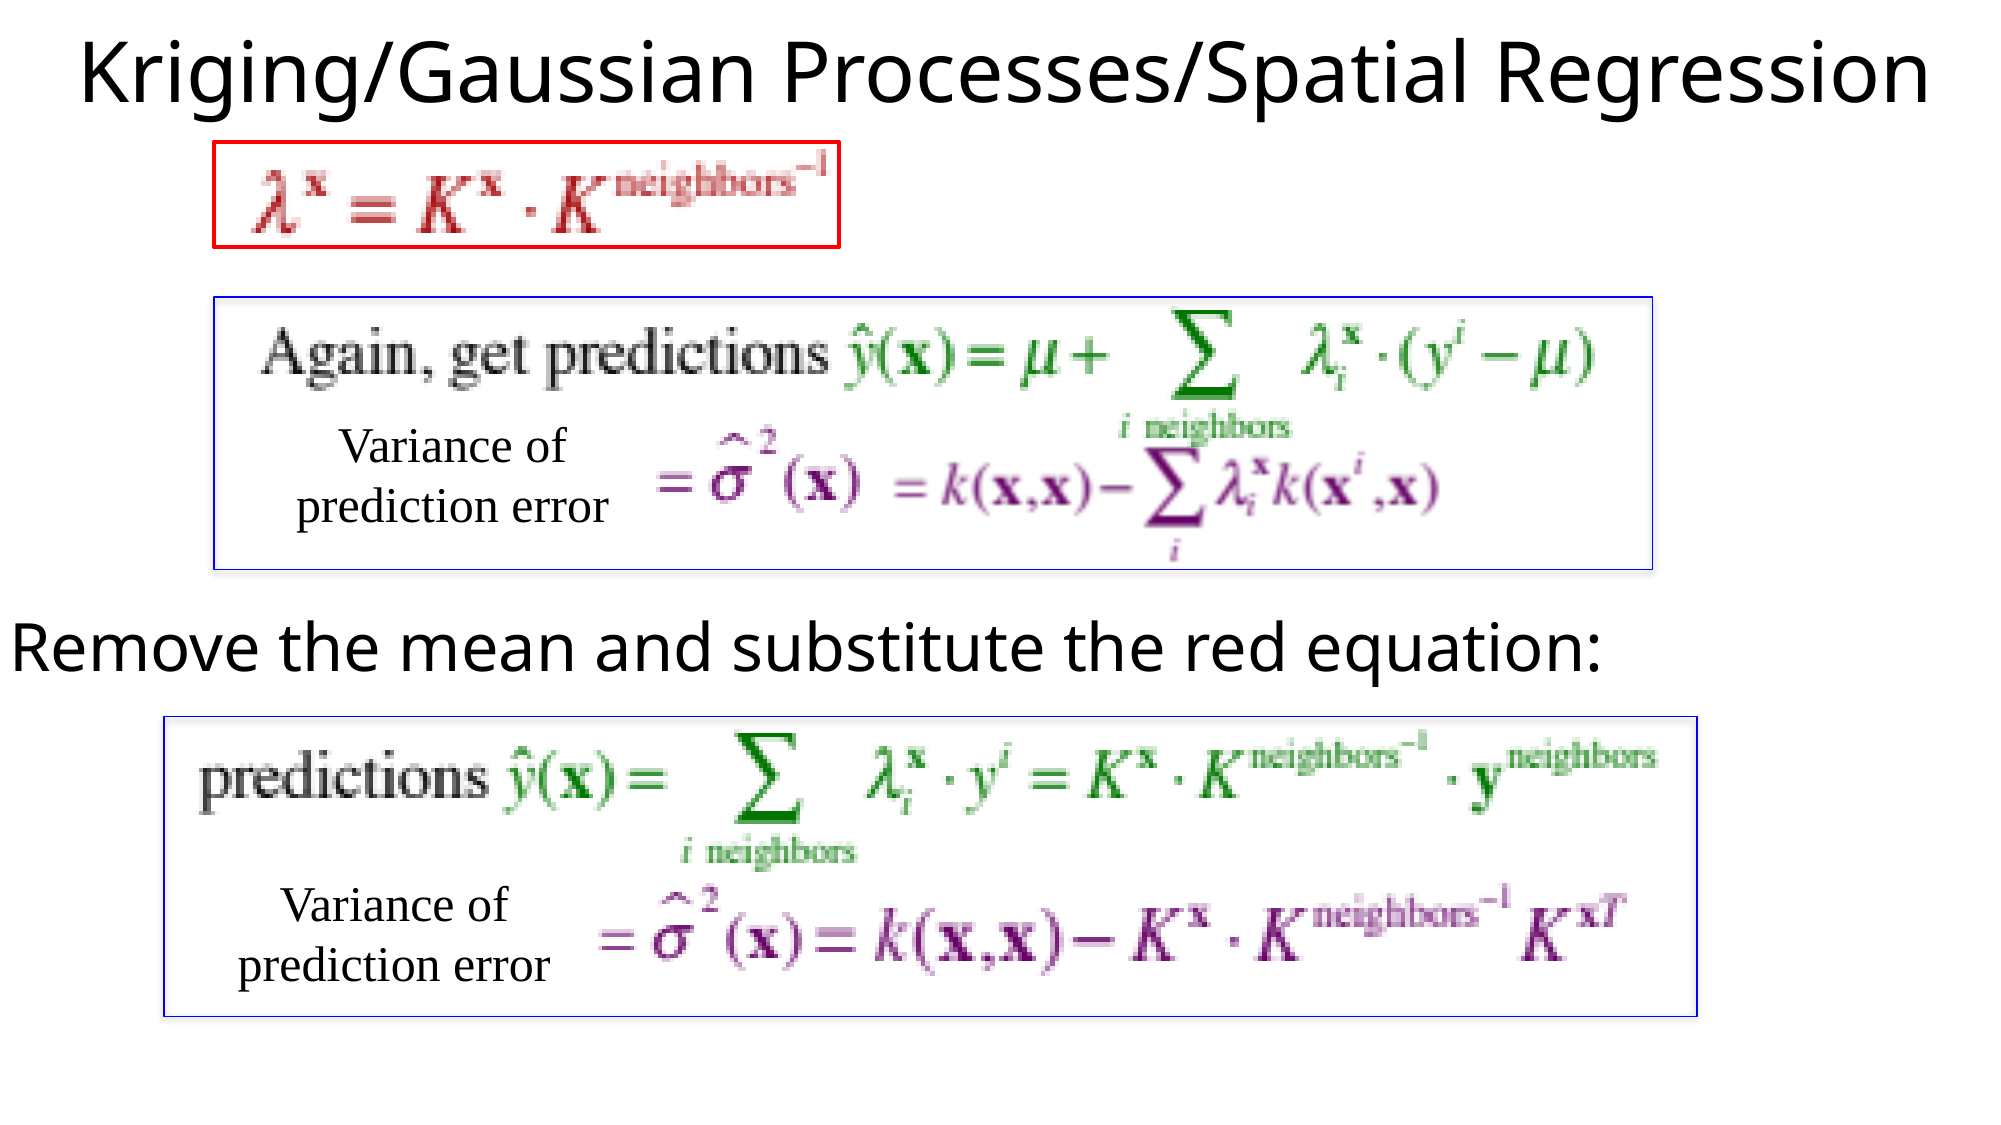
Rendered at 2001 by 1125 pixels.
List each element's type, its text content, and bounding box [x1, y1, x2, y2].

text_box [62, 227, 1953, 1096]
text_box [213, 296, 883, 570]
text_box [806, 864, 1637, 987]
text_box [649, 408, 865, 522]
text_box Variance of prediction error [180, 863, 609, 999]
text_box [249, 255, 1601, 452]
text_box [212, 140, 237, 249]
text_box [191, 677, 1665, 877]
title Kriging/Gaussian Processes/Spatial Regression [62, 29, 1953, 205]
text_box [888, 434, 1444, 570]
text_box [591, 867, 806, 981]
text_box Remove the mean and substitute the red equation: [0, 597, 1620, 692]
text_box [163, 716, 1698, 1017]
text_box Variance of prediction error [238, 405, 667, 541]
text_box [242, 129, 837, 261]
text_box [1448, 296, 1653, 570]
